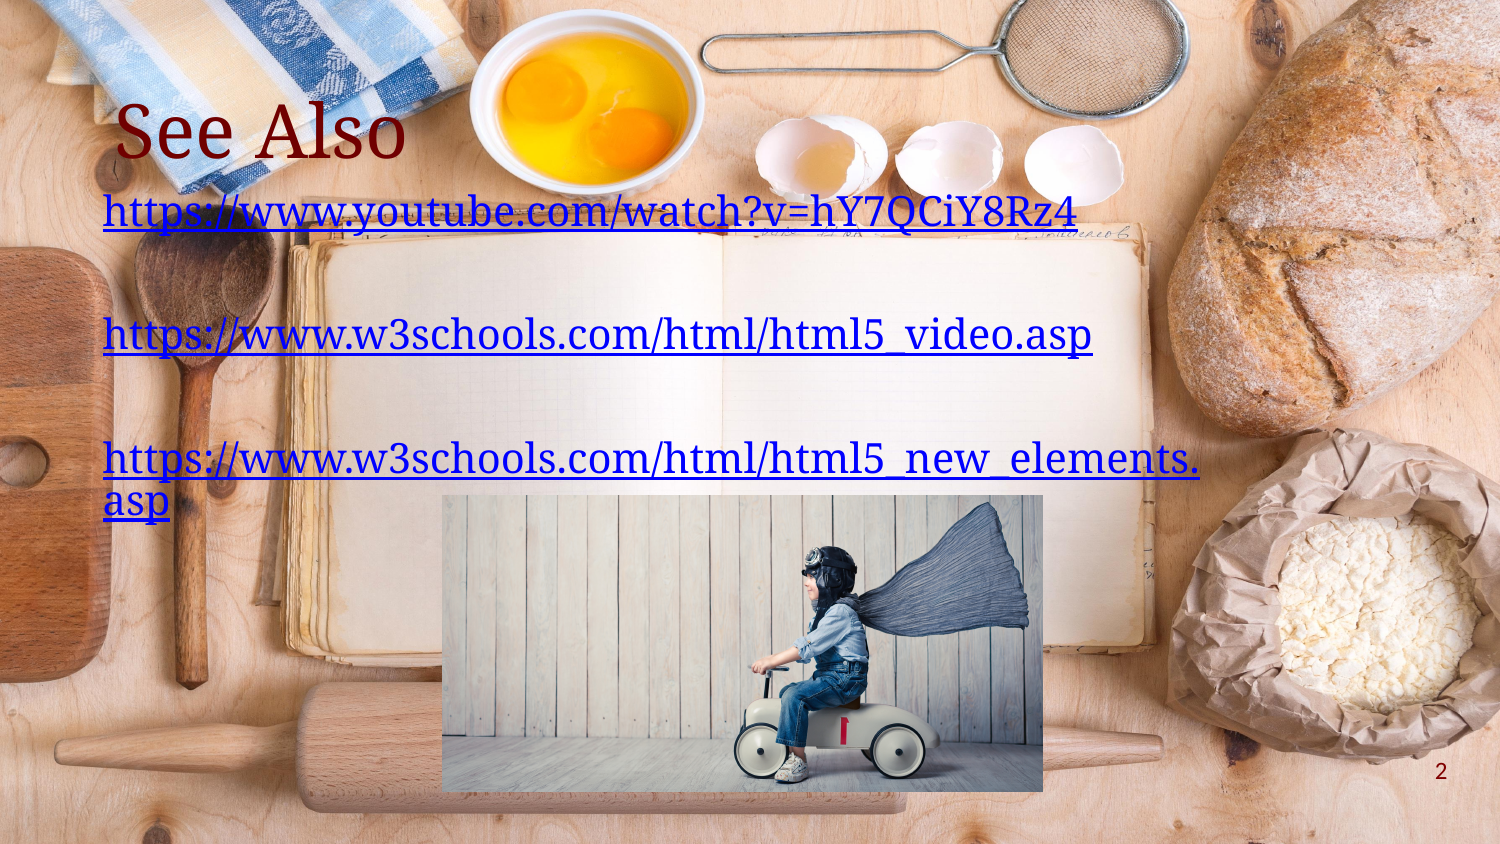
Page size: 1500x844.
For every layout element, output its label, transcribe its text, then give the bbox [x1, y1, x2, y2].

text_box [769, 346, 1445, 710]
slide_number 2 [1362, 746, 1463, 792]
title See Also [99, 71, 1313, 185]
picture [0, 0, 1500, 844]
list https://www.youtube.com/watch?v=hY7QCiY8Rz4 https://www.w3schools.com/html/html5_video.asp https://www.w3schools.com/html/html5_new_elements.asp [87, 176, 1238, 777]
